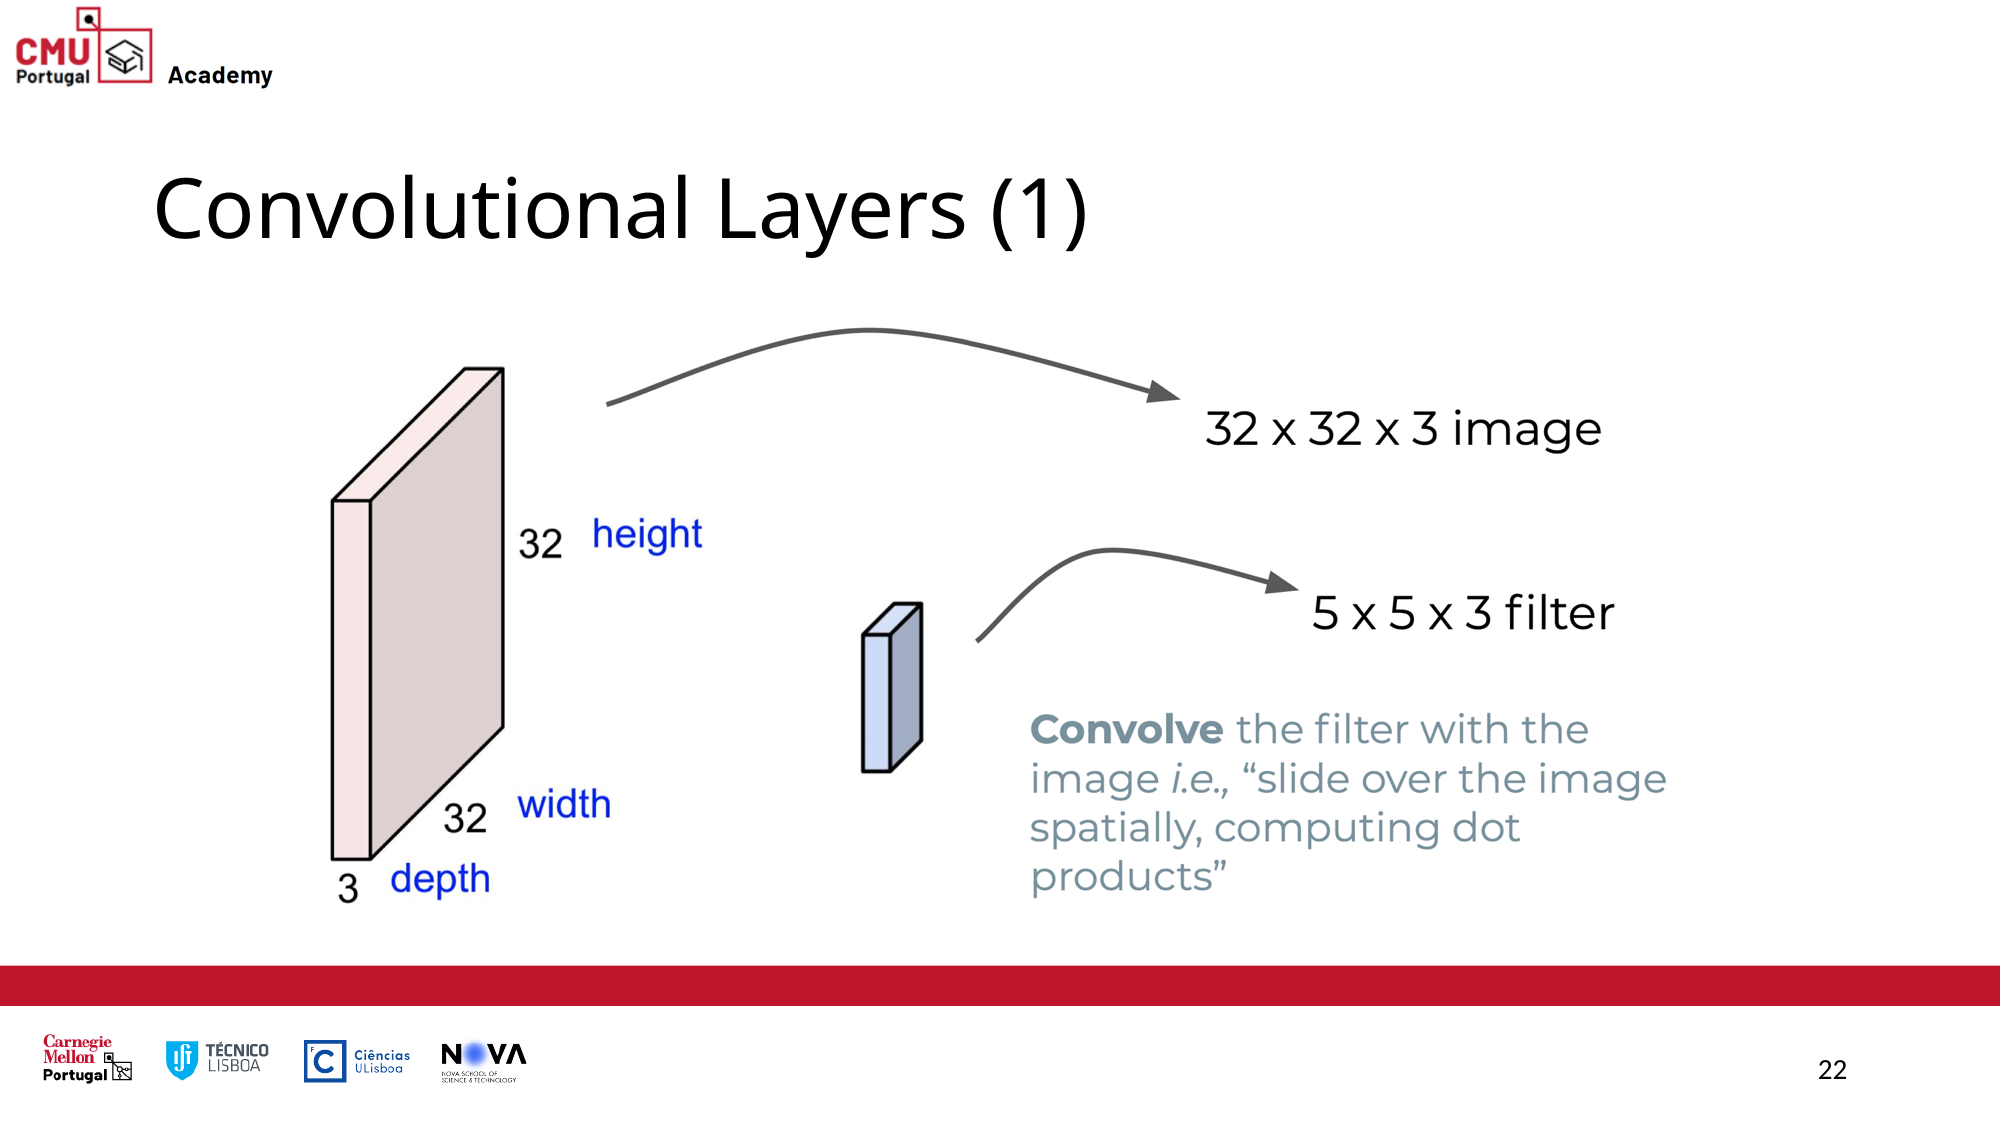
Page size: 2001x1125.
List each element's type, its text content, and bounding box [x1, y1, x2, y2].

title Convolutional Layers (1) [137, 145, 1863, 278]
picture [230, 292, 1707, 963]
picture [0, 1011, 583, 1110]
picture [5, 3, 275, 92]
slide_number 22 [1412, 1042, 1863, 1103]
